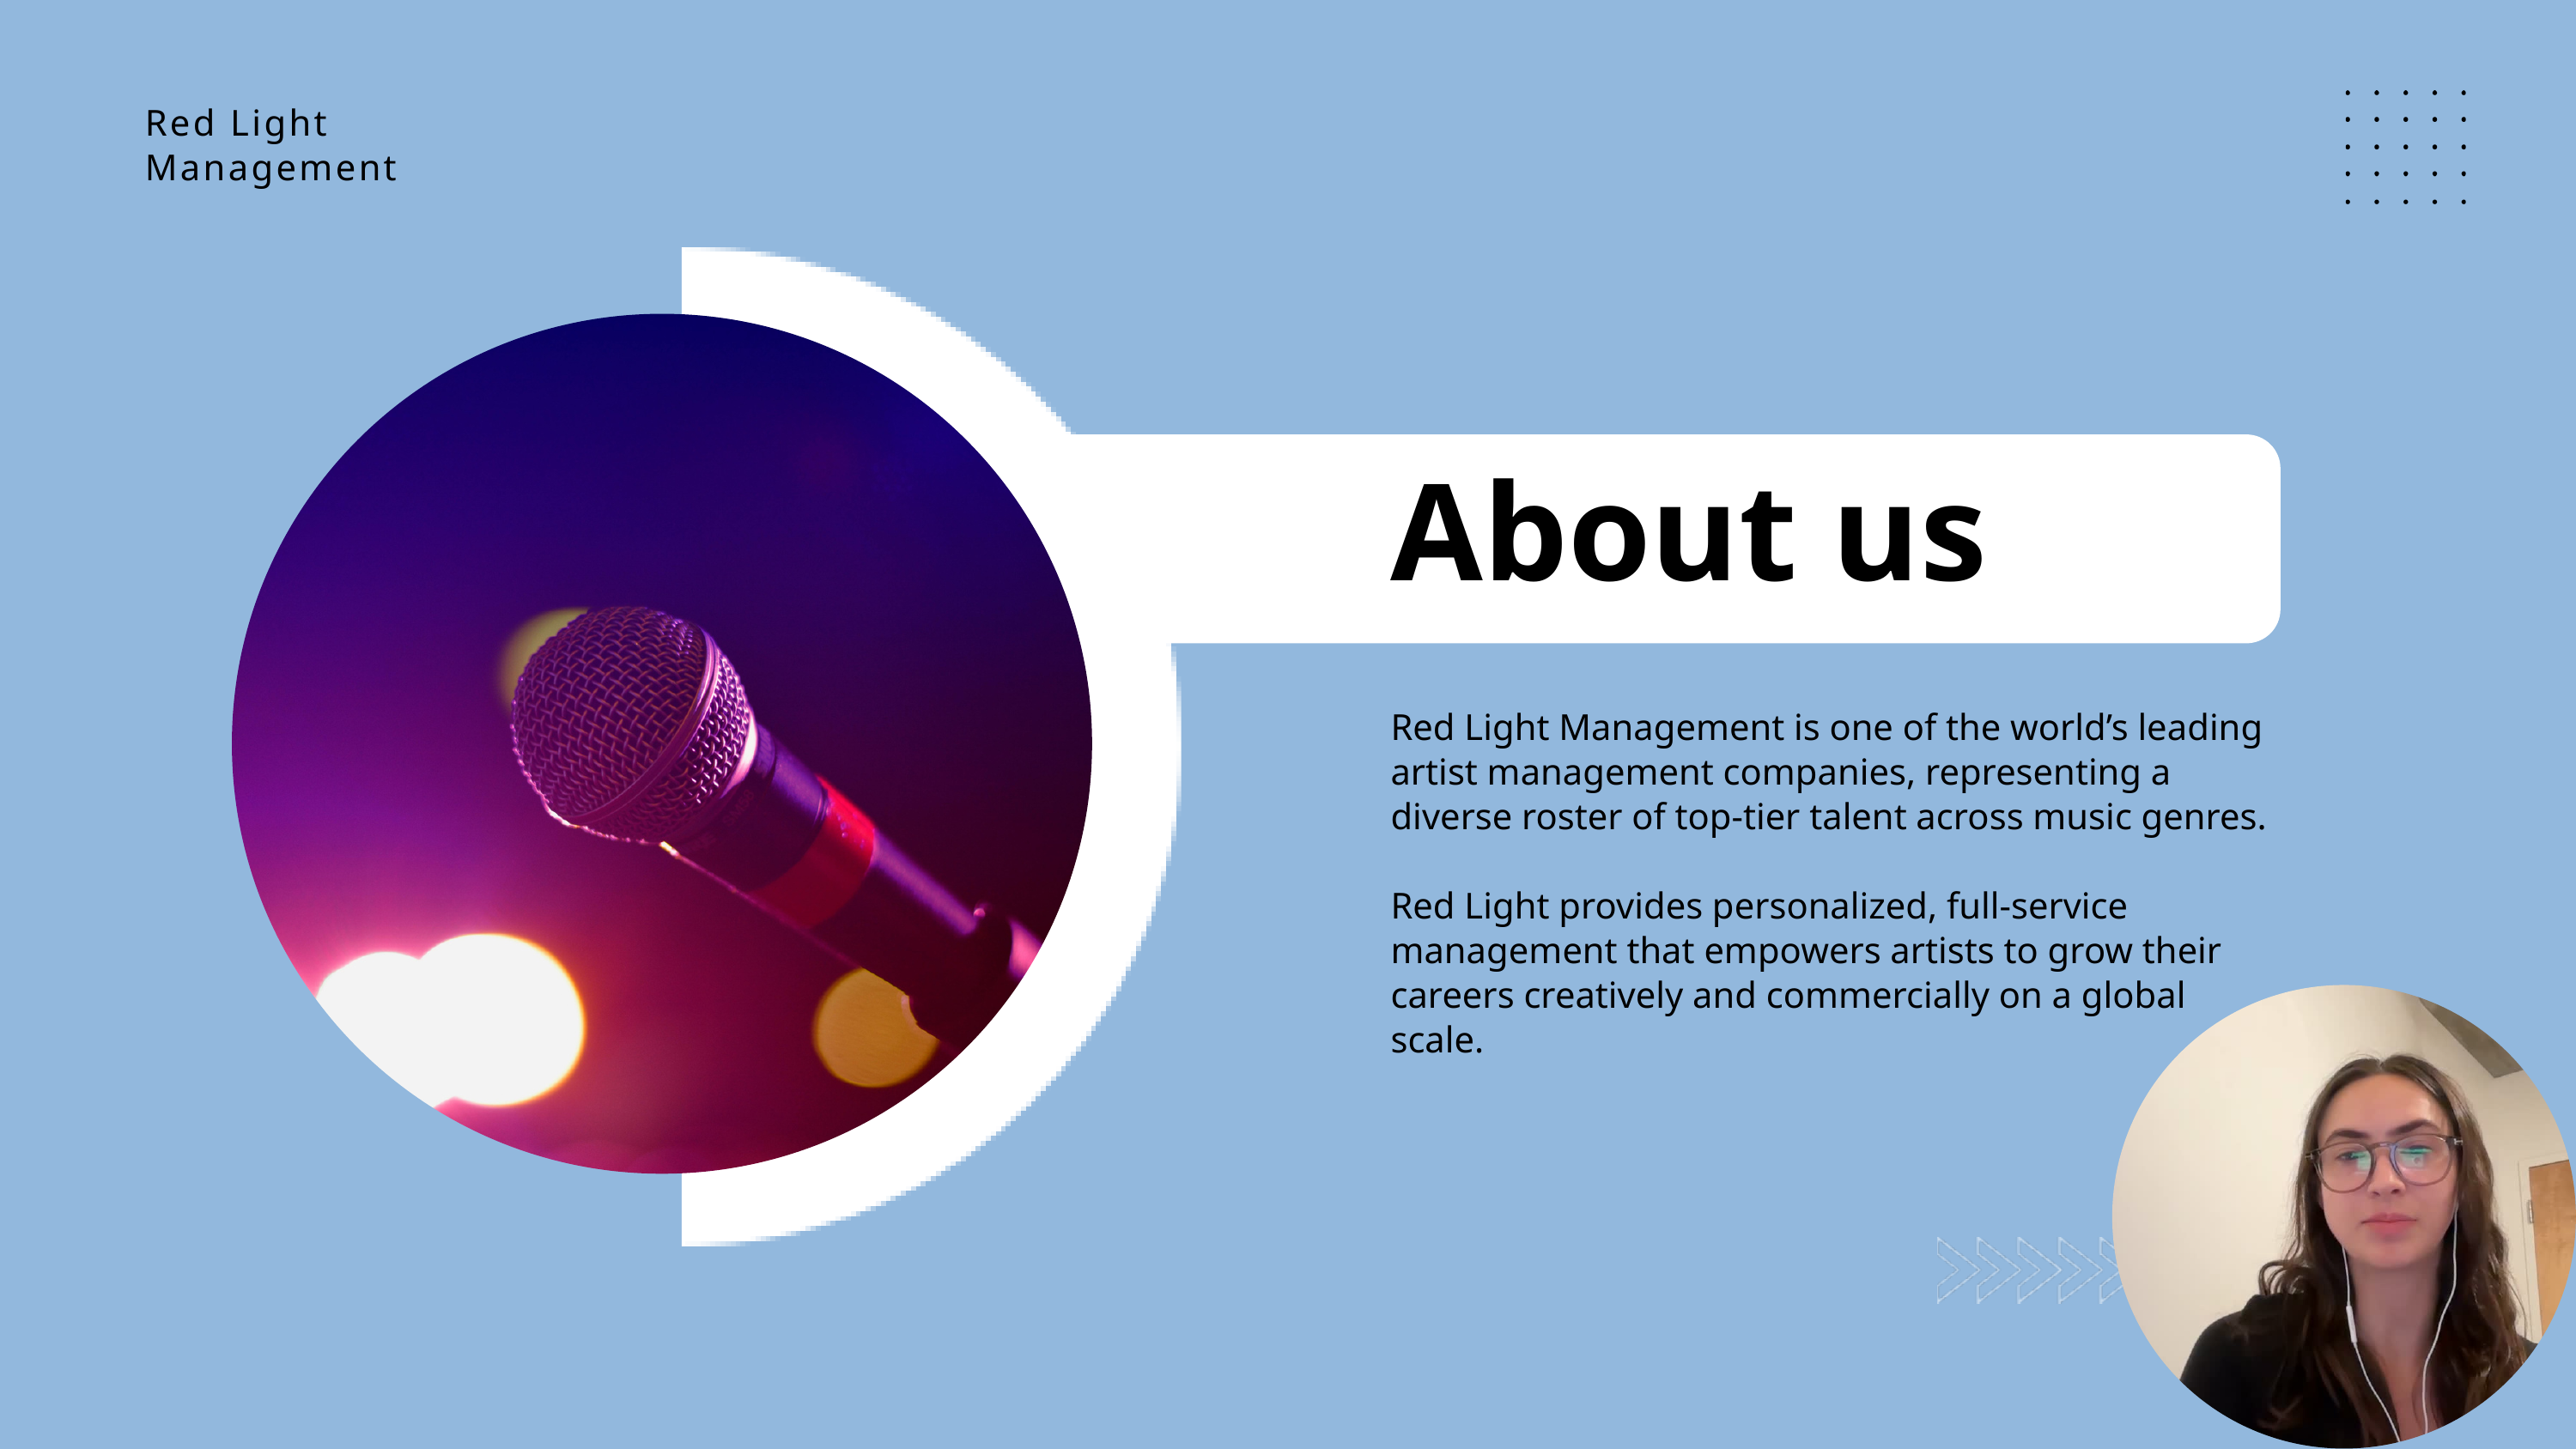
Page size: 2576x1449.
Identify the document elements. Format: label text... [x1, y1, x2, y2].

text_box Red Light Management [144, 99, 422, 189]
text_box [1096, 433, 2281, 644]
text_box [2345, 90, 2466, 204]
text_box Red Light Management is one of the world’s leading artist management companies, representing a diverse roster of top-tier talent across music genres. Red Light provides personalized, full-service management that empowers artists to grow their careers creatively and commercially on a global scale. [1390, 702, 2281, 1060]
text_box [2111, 985, 2576, 1449]
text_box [231, 313, 1093, 1174]
text_box [681, 247, 1182, 433]
text_box [681, 653, 1182, 1247]
text_box [1937, 1237, 2107, 1304]
